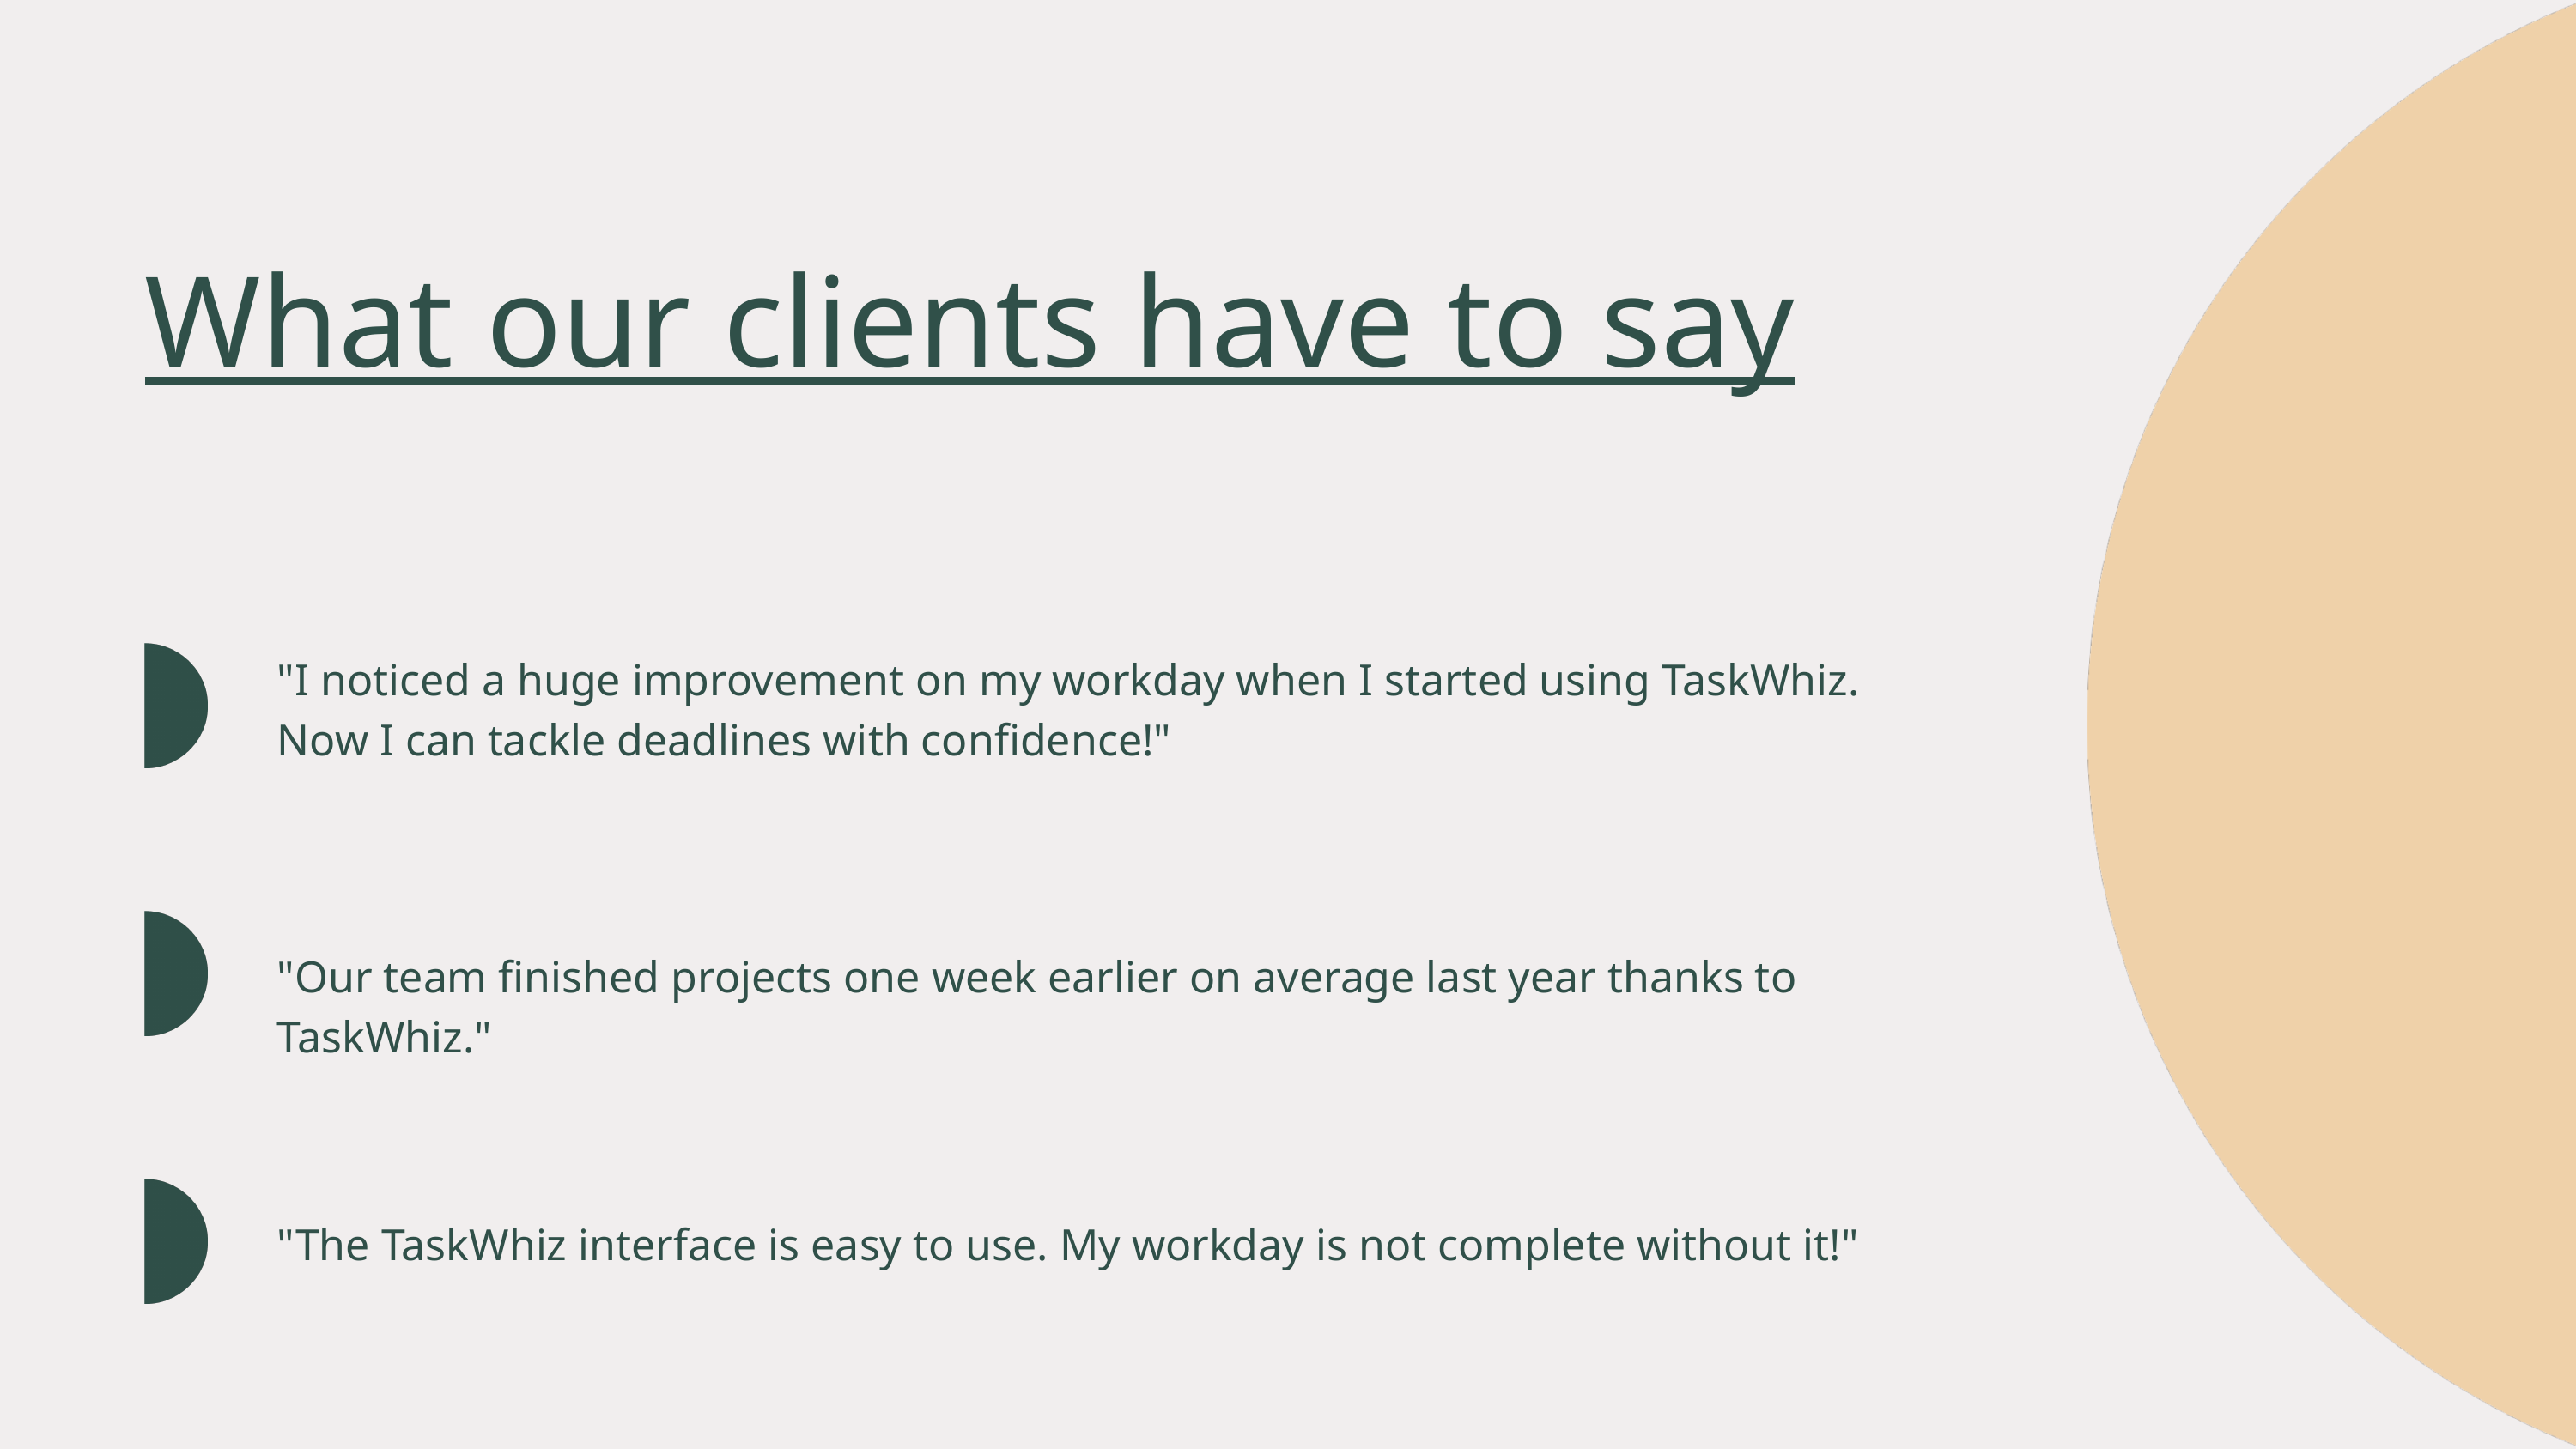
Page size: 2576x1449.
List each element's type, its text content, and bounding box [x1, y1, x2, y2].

text_box "Our team finished projects one week earlier on average last year thanks to TaskWhiz." [276, 941, 1695, 1062]
text_box "I noticed a huge improvement on my workday when I started using TaskWhiz. Now I can tackle deadlines with confidence!" [276, 644, 1695, 765]
picture [113, 644, 239, 768]
picture [113, 912, 239, 1036]
picture [1698, 0, 2576, 1449]
text_box "The TaskWhiz interface is easy to use. My workday is not complete without it!" [276, 1209, 2014, 1270]
picture [113, 1179, 239, 1304]
text_box What our clients have to say [144, 216, 1971, 393]
